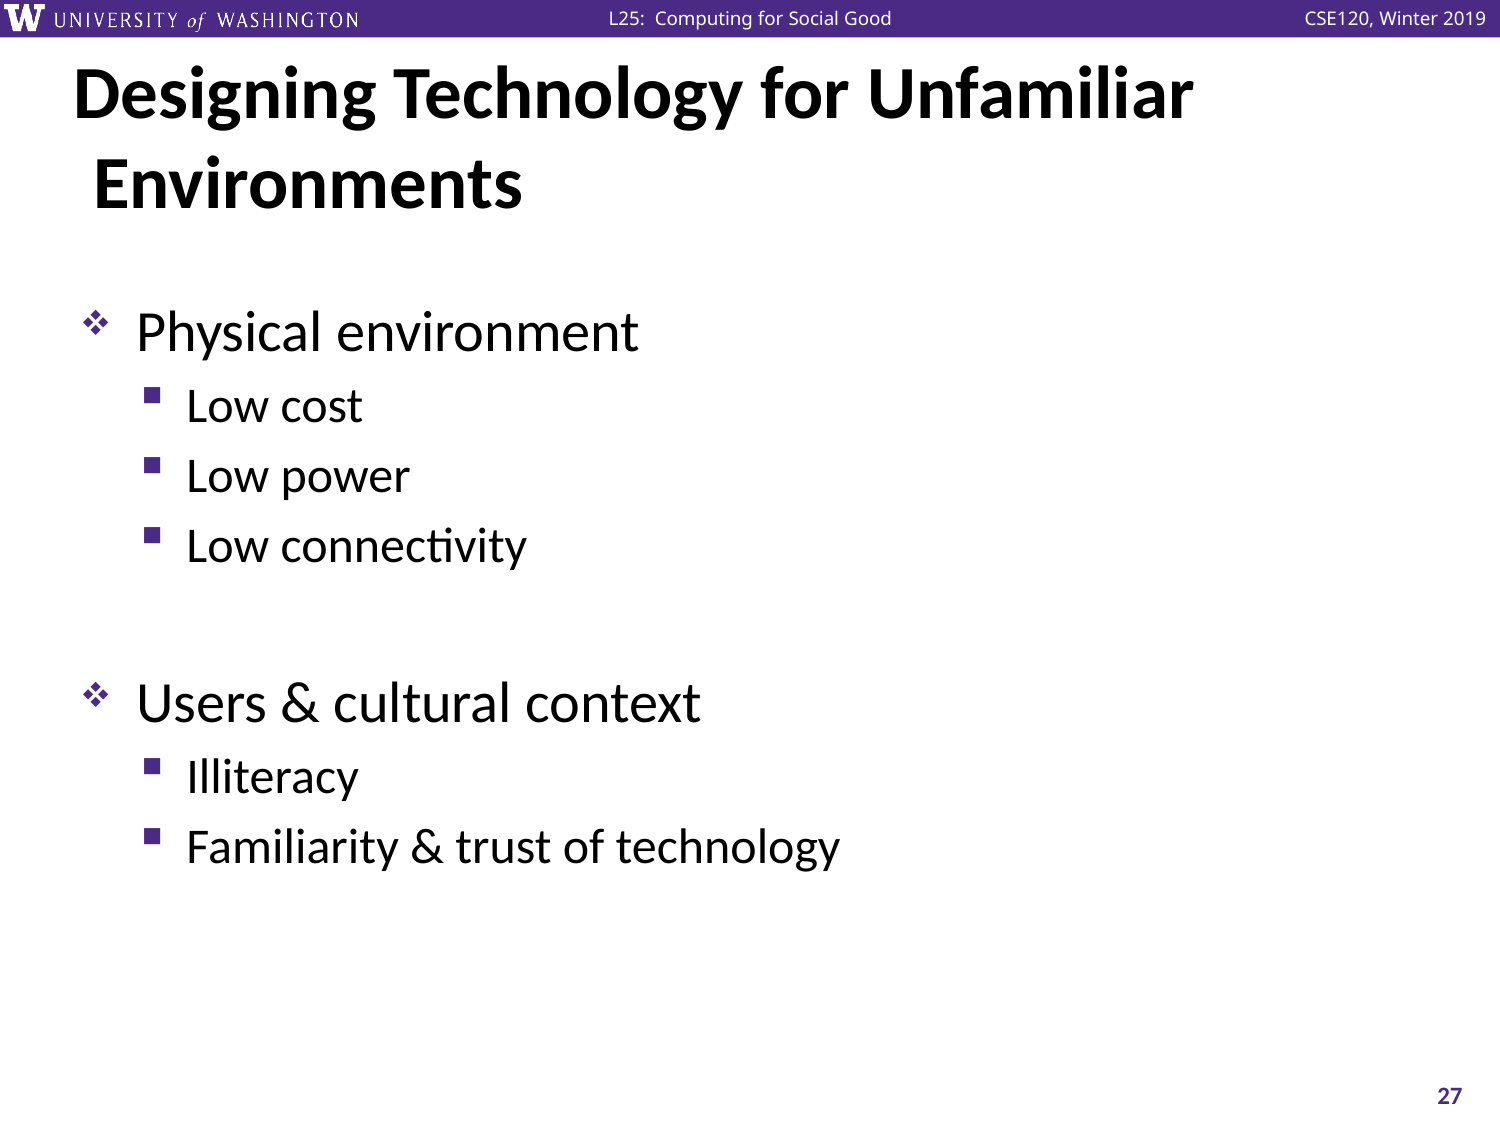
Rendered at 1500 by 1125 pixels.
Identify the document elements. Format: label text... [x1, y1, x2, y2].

title Designing Technology for Unfamiliar Environments [58, 71, 1438, 197]
picture [4, 4, 358, 32]
list Physical environment Low cost Low power Low connectivity Users & cultural context Illiteracy Familiarity & trust of technology [64, 223, 1438, 1040]
slide_number 27 [1400, 1065, 1500, 1125]
